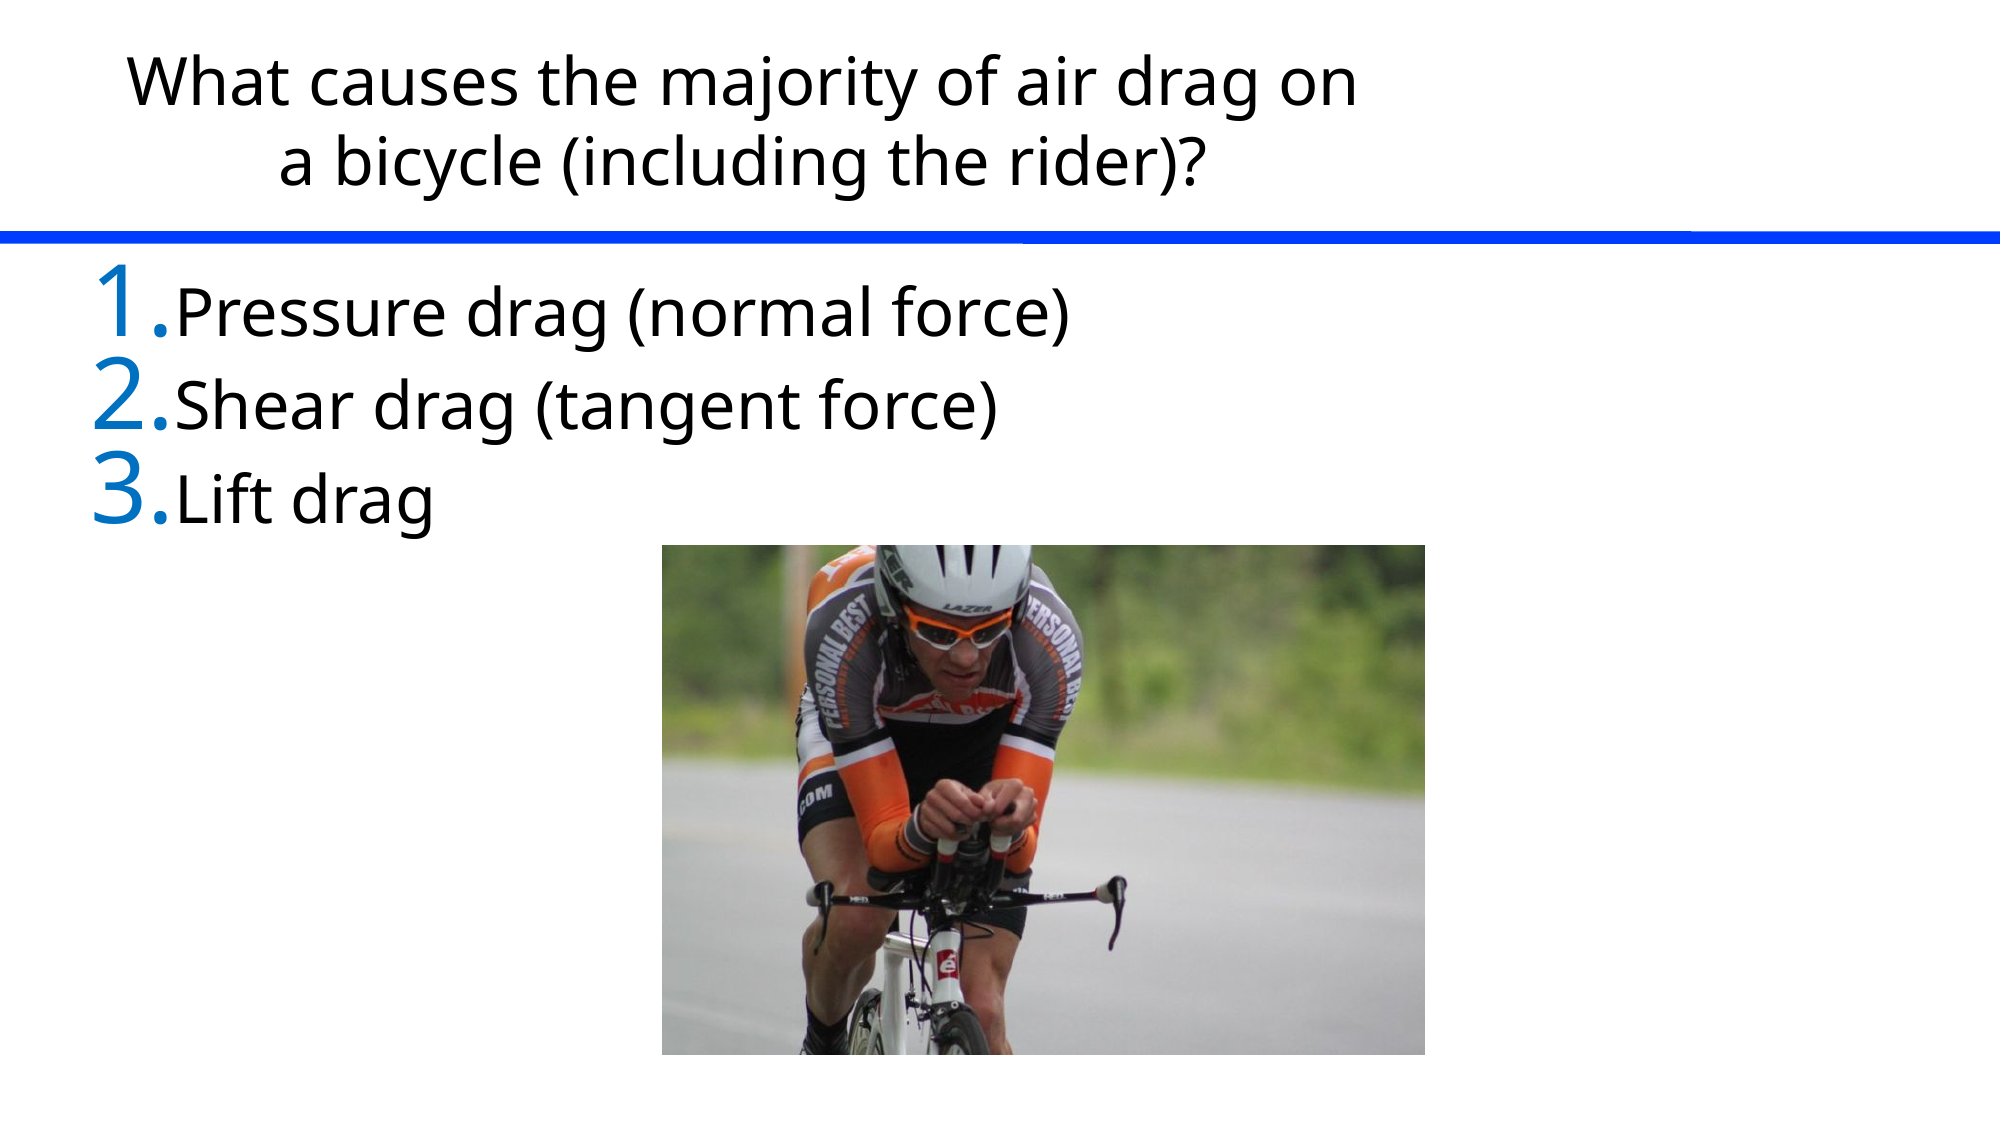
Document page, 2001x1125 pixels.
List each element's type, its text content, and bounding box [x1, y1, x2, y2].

list What causes the majority of air drag on a bicycle (including the rider)? [87, 24, 1401, 213]
list Pressure drag (normal force) Shear drag (tangent force) Lift drag [74, 262, 1930, 1006]
picture [662, 545, 1426, 1056]
